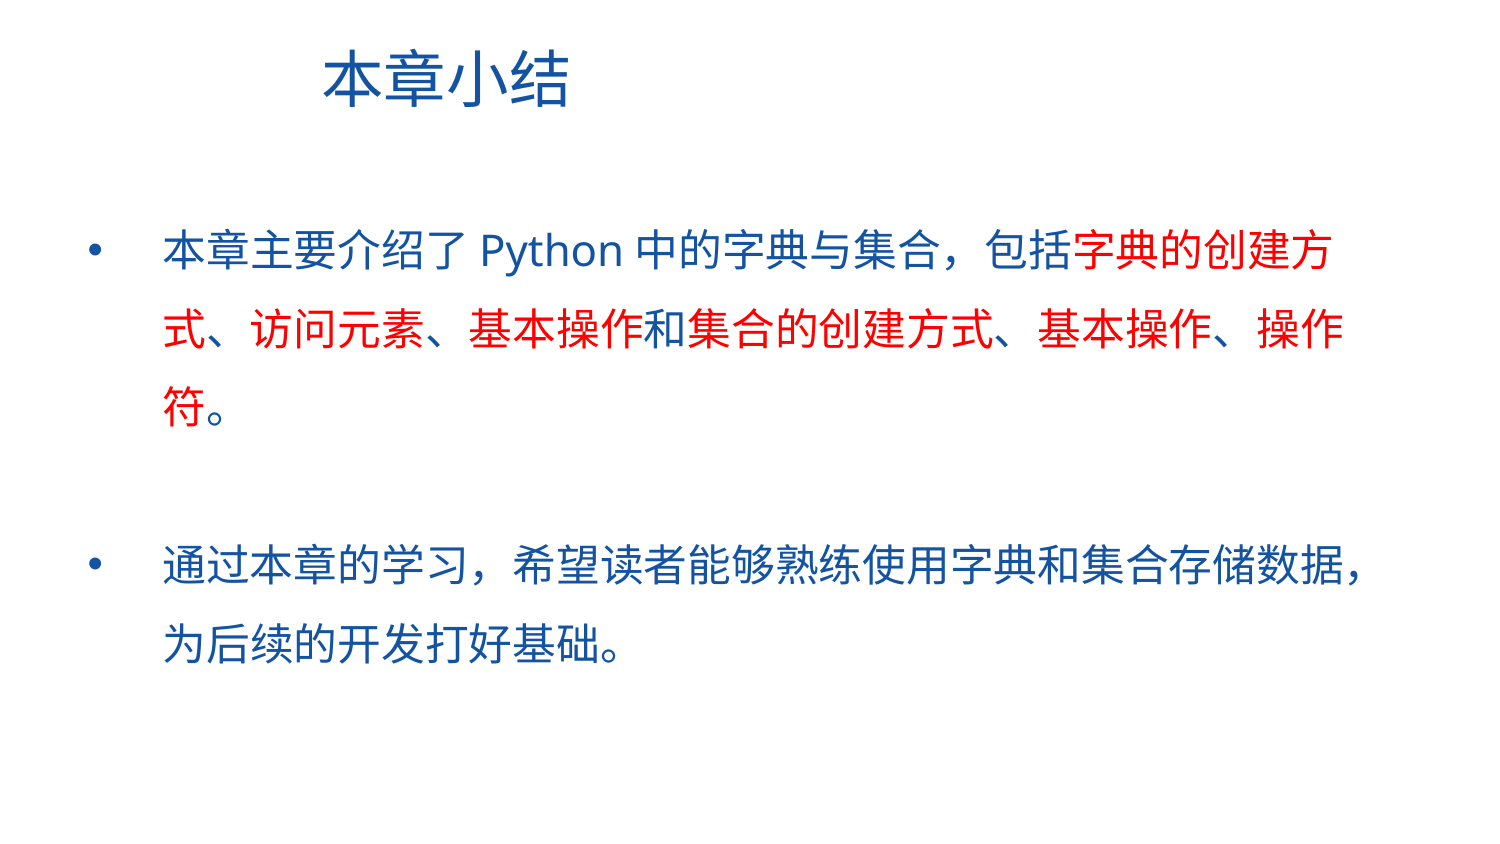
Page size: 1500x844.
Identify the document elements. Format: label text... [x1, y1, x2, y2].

text_box 本章小结 [306, 32, 1053, 123]
text_box 本章主要介绍了Python中的字典与集合，包括字典的创建方式、访问元素、基本操作和集合的创建方式、基本操作、操作符。 通过本章的学习，希望读者能够熟练使用字典和集合存储数据，为后续的开发打好基础。 [72, 189, 1428, 677]
